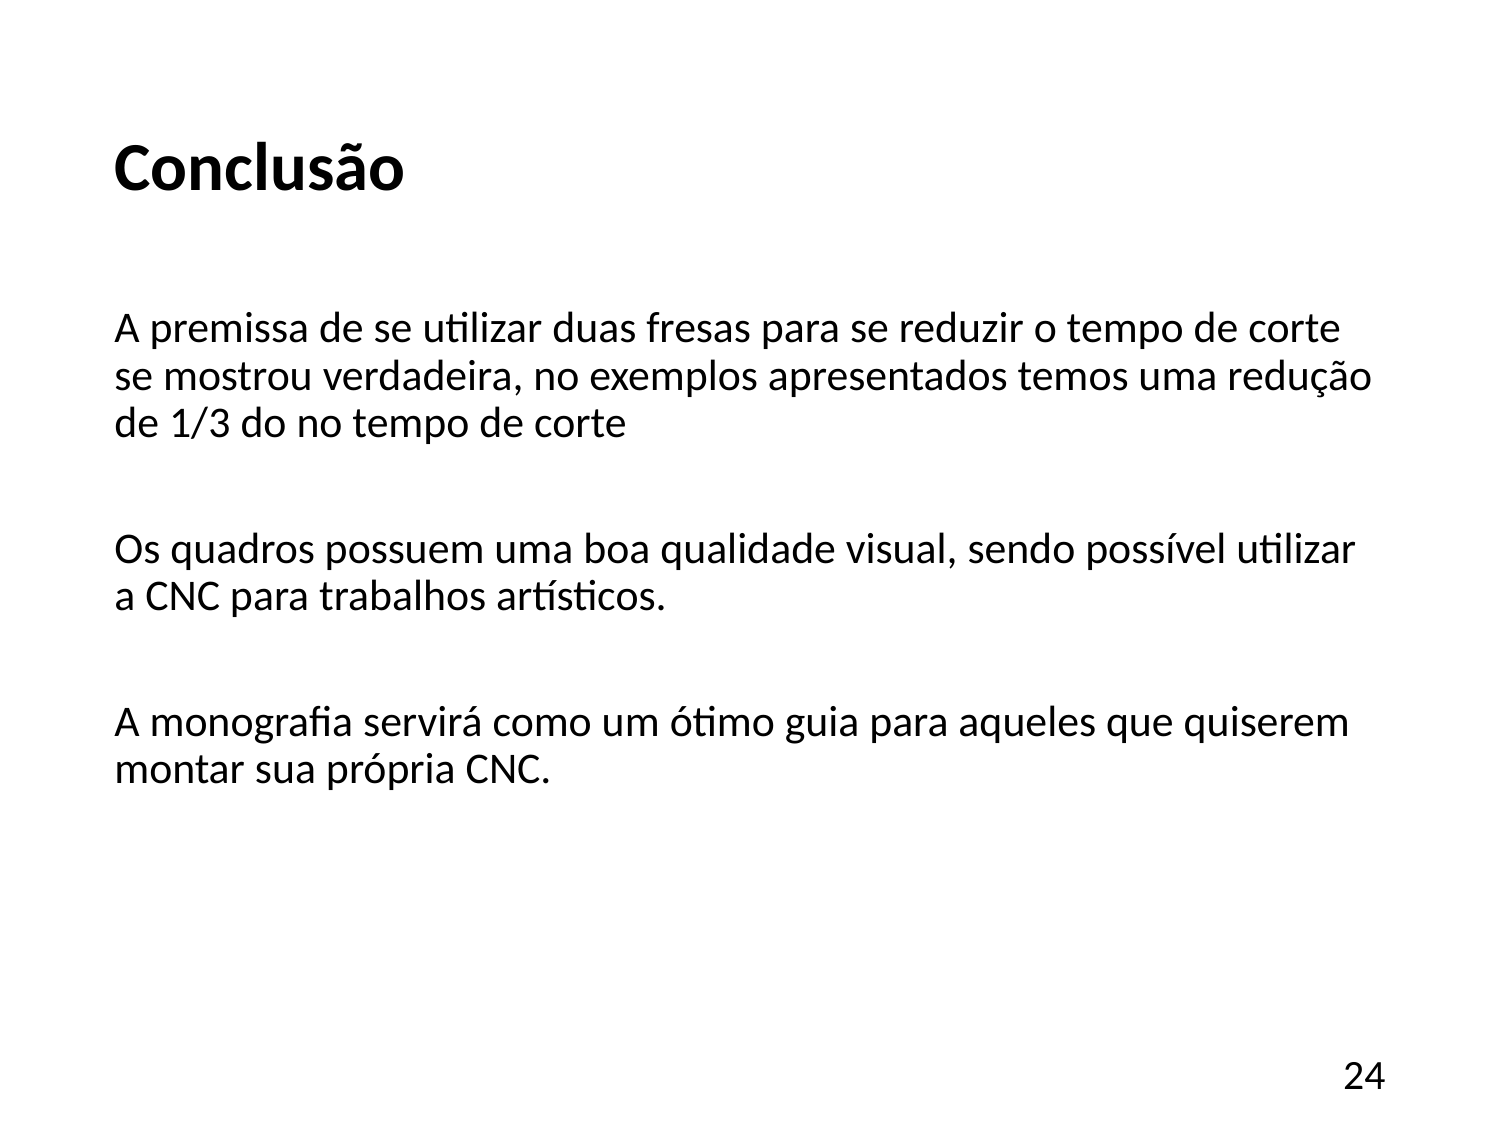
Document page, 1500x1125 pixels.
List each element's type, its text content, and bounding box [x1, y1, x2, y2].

list A premissa de se utilizar duas fresas para se reduzir o tempo de corte se mostrou verdadeira, no exemplos apresentados temos uma redução de 1/3 do no tempo de corte Os quadros possuem uma boa qualidade visual, sendo possível utilizar a CNC para trabalhos artísticos. A monografia servirá como um ótimo guia para aqueles que quiserem montar sua própria CNC. [103, 299, 1397, 1014]
title Conclusão [103, 59, 1397, 278]
slide_number 24 [1059, 1042, 1397, 1103]
